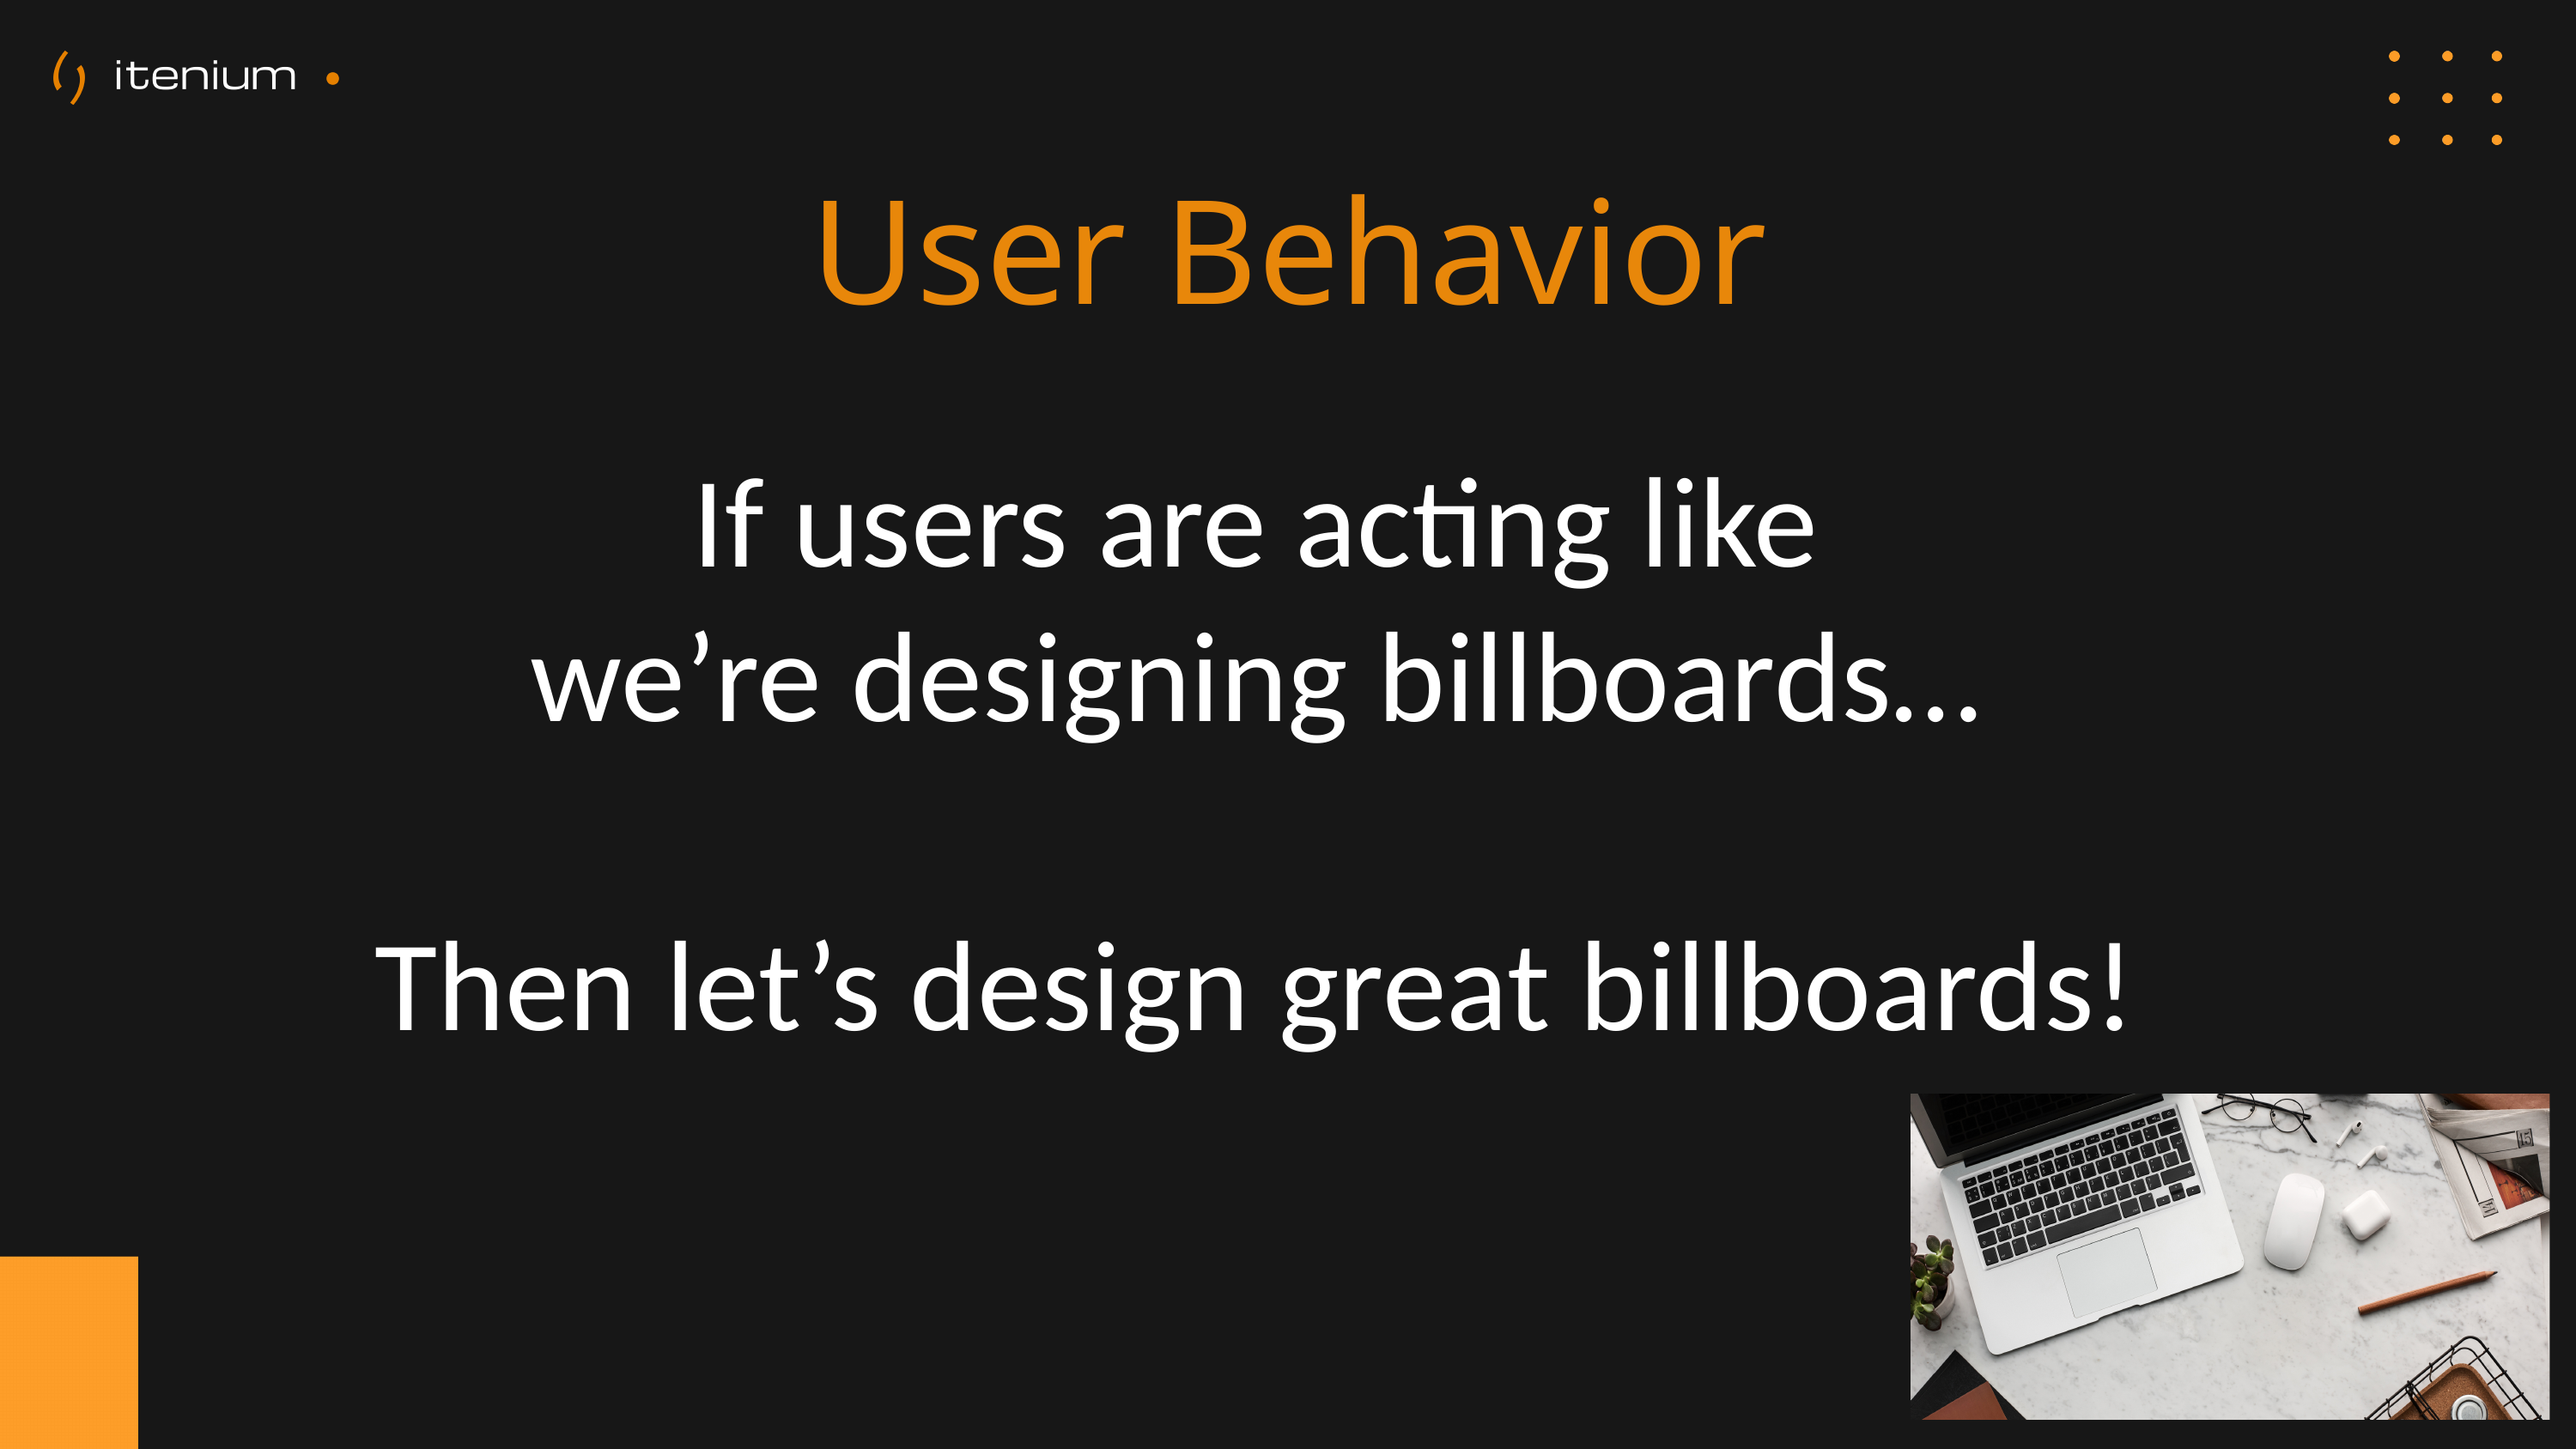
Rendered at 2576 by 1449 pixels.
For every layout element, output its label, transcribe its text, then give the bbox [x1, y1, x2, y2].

text_box If users are acting like we’re designing billboards… Then let’s design great billboards! [70, 431, 2443, 1063]
picture [0, 1256, 139, 1449]
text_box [2389, 51, 2502, 145]
text_box User Behavior [3, 160, 2576, 334]
picture [34, 33, 360, 121]
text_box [1910, 1093, 2550, 1420]
